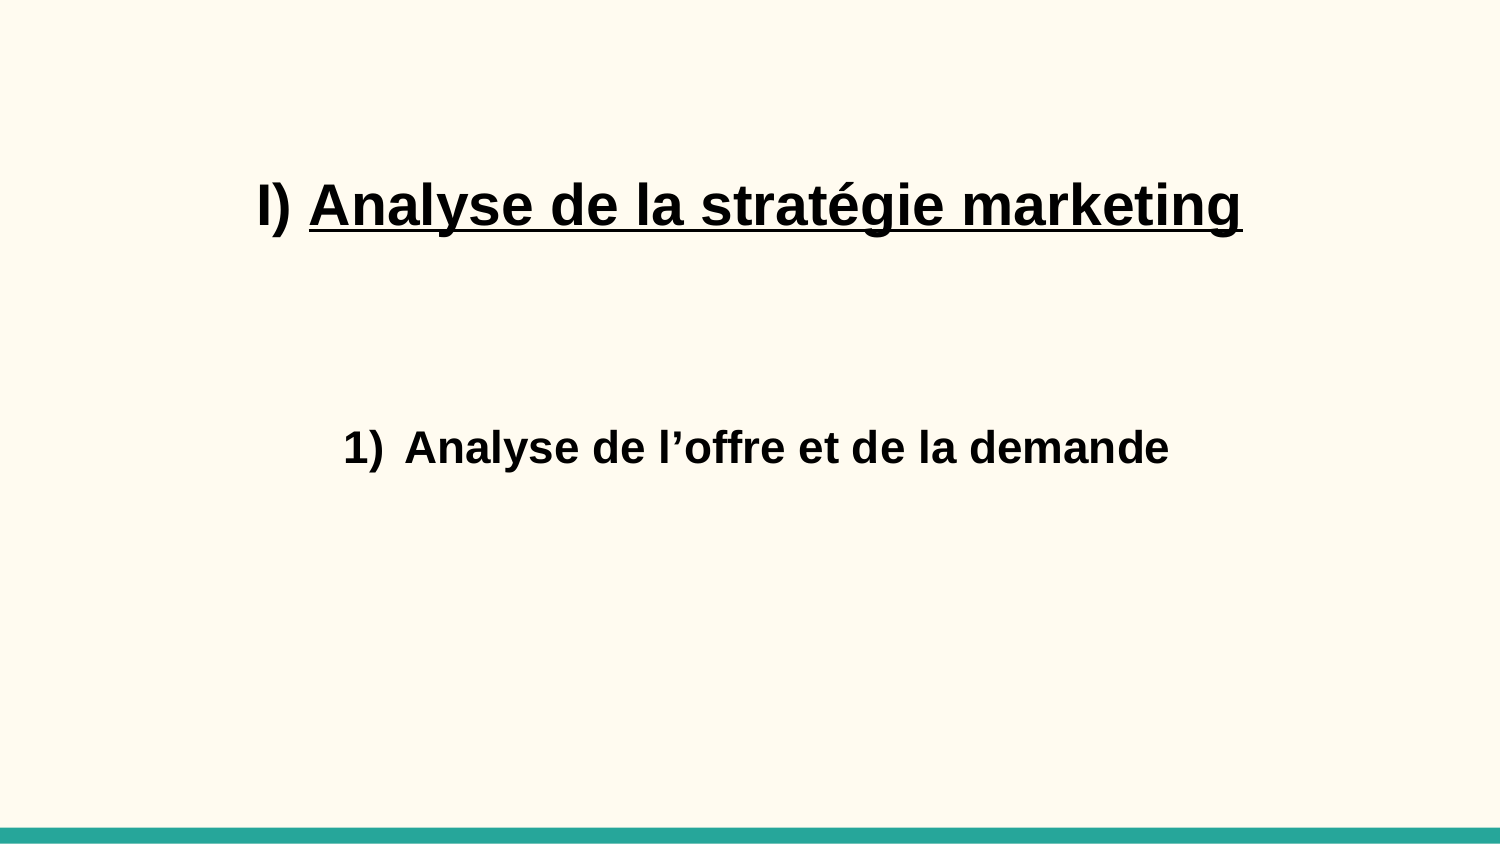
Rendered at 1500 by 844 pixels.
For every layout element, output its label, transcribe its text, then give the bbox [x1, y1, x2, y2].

title I) Analyse de la stratégie marketing [51, 151, 1449, 253]
list Analyse de l’offre et de la demande [51, 394, 1449, 524]
